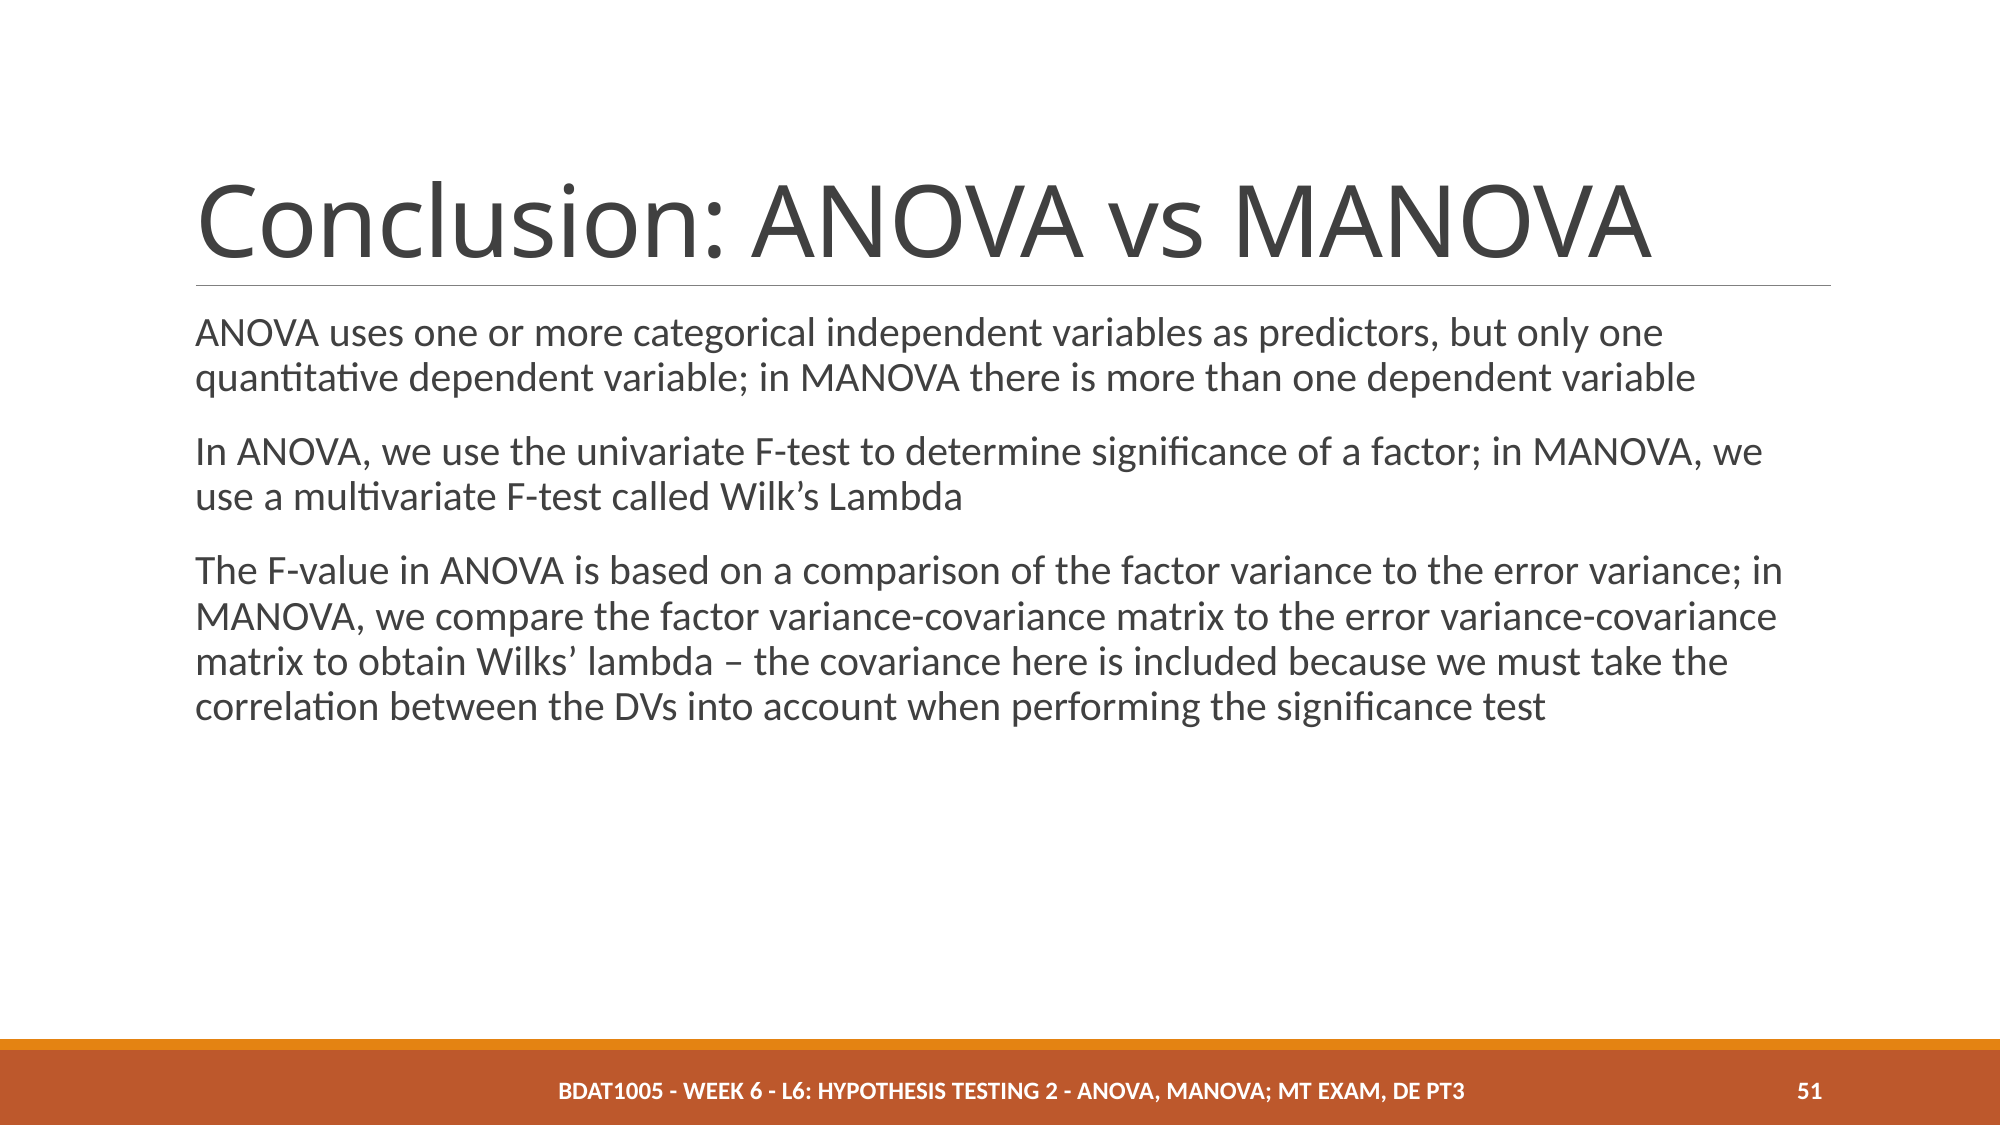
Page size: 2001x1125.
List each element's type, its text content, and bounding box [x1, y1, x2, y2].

slide_number 51 [1687, 1059, 1838, 1120]
list ANOVA uses one or more categorical independent variables as predictors, but only one quantitative dependent variable; in MANOVA there is more than one dependent variable In ANOVA, we use the univariate F-test to determine significance of a factor; in MANOVA, we use a multivariate F-test called Wilk’s Lambda The F-value in ANOVA is based on a comparison of the factor variance to the error variance; in MANOVA, we compare the factor variance-covariance matrix to the error variance-covariance matrix to obtain Wilks’ lambda – the covariance here is included because we must take the correlation between the DVs into account when performing the significance test [180, 302, 1830, 963]
title Conclusion: ANOVA vs MANOVA [180, 47, 1830, 285]
footer BDAT1005 - Week 6 - L6: Hypothesis Testing 2 - ANOVA, MANOVA; MT Exam, DE pt3 [375, 1059, 1650, 1120]
